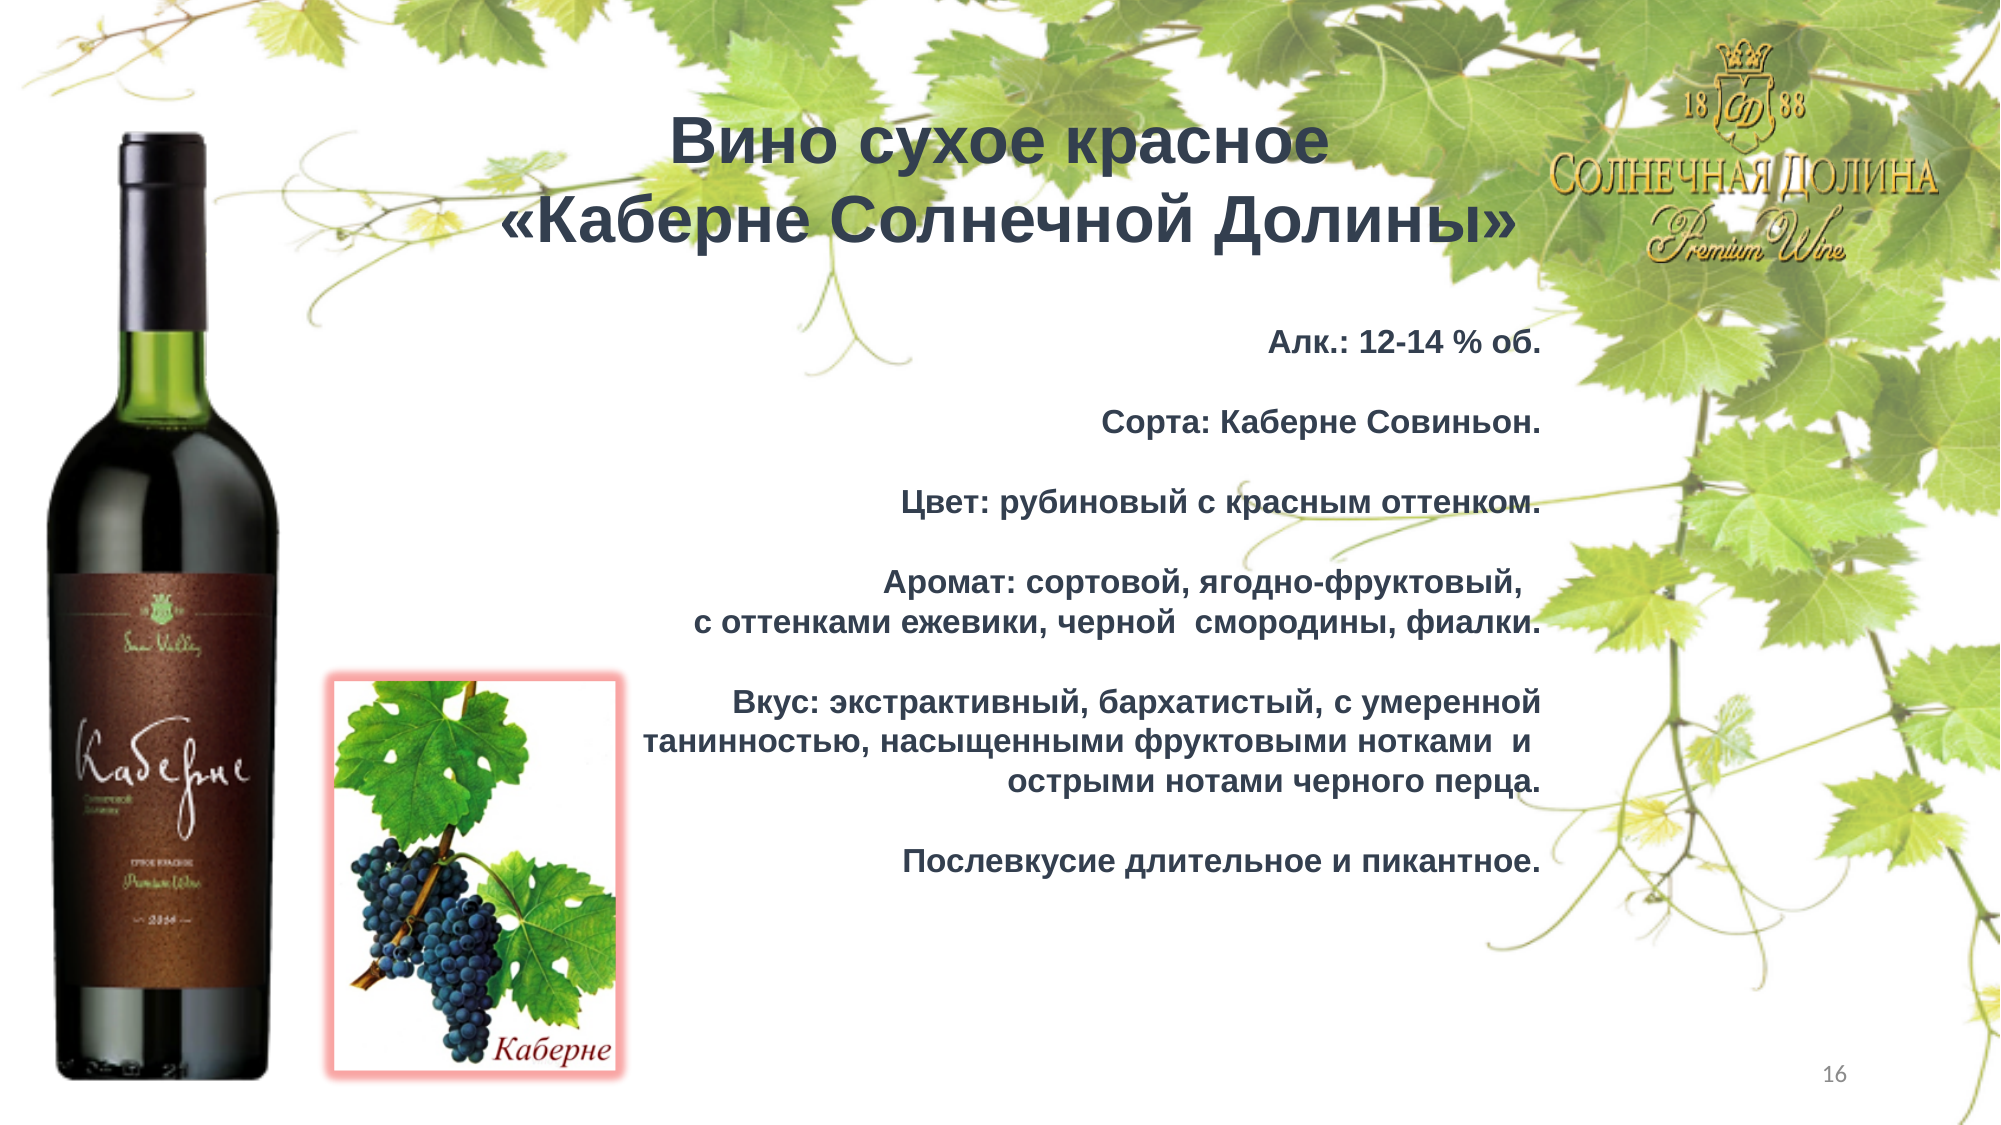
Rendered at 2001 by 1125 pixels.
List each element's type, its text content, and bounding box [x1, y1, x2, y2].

picture [19, 120, 636, 1125]
text_box Алк.: 12-14 % об. Сорта: Каберне Совиньон. Цвет: рубиновый с красным оттенком. Аромат: сортовой, ягодно-фруктовый, с оттенками ежевики, черной смородины, фиалки. Вкус: экстрактивный, бархатистый, с умеренной танинностью, насыщенными фруктовыми нотками и острыми нотами черного перца. Послевкусие длительное и пикантное. [462, 313, 1557, 887]
picture [1540, 21, 1956, 280]
slide_number 16 [1412, 1042, 1863, 1103]
text_box Вино сухое красное «Каберне Солнечной Долины» [314, 88, 1540, 264]
